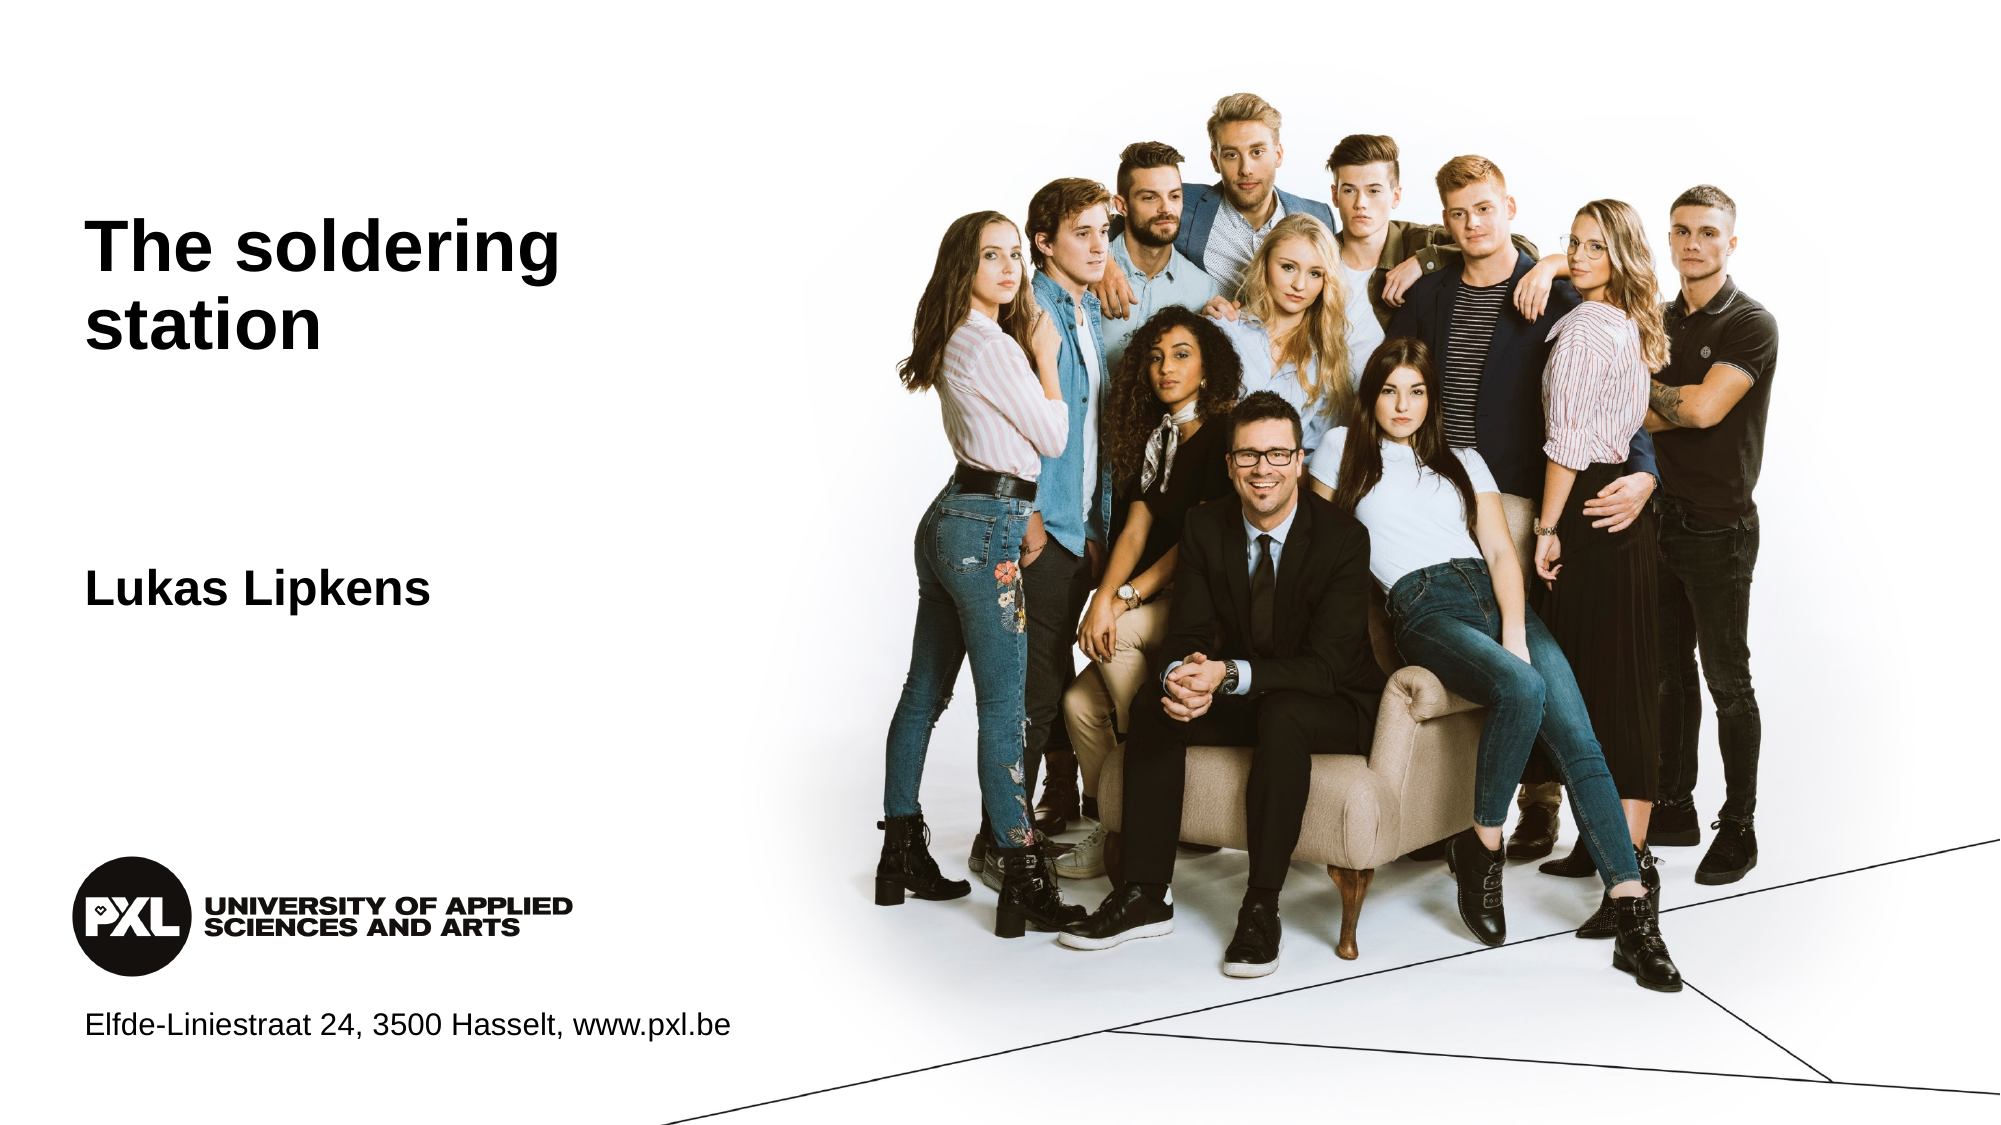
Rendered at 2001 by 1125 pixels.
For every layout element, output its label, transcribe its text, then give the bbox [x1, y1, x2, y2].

subtitle Lukas Lipkens [84, 562, 762, 794]
title The soldering station [84, 208, 711, 547]
picture [299, 0, 2000, 1125]
